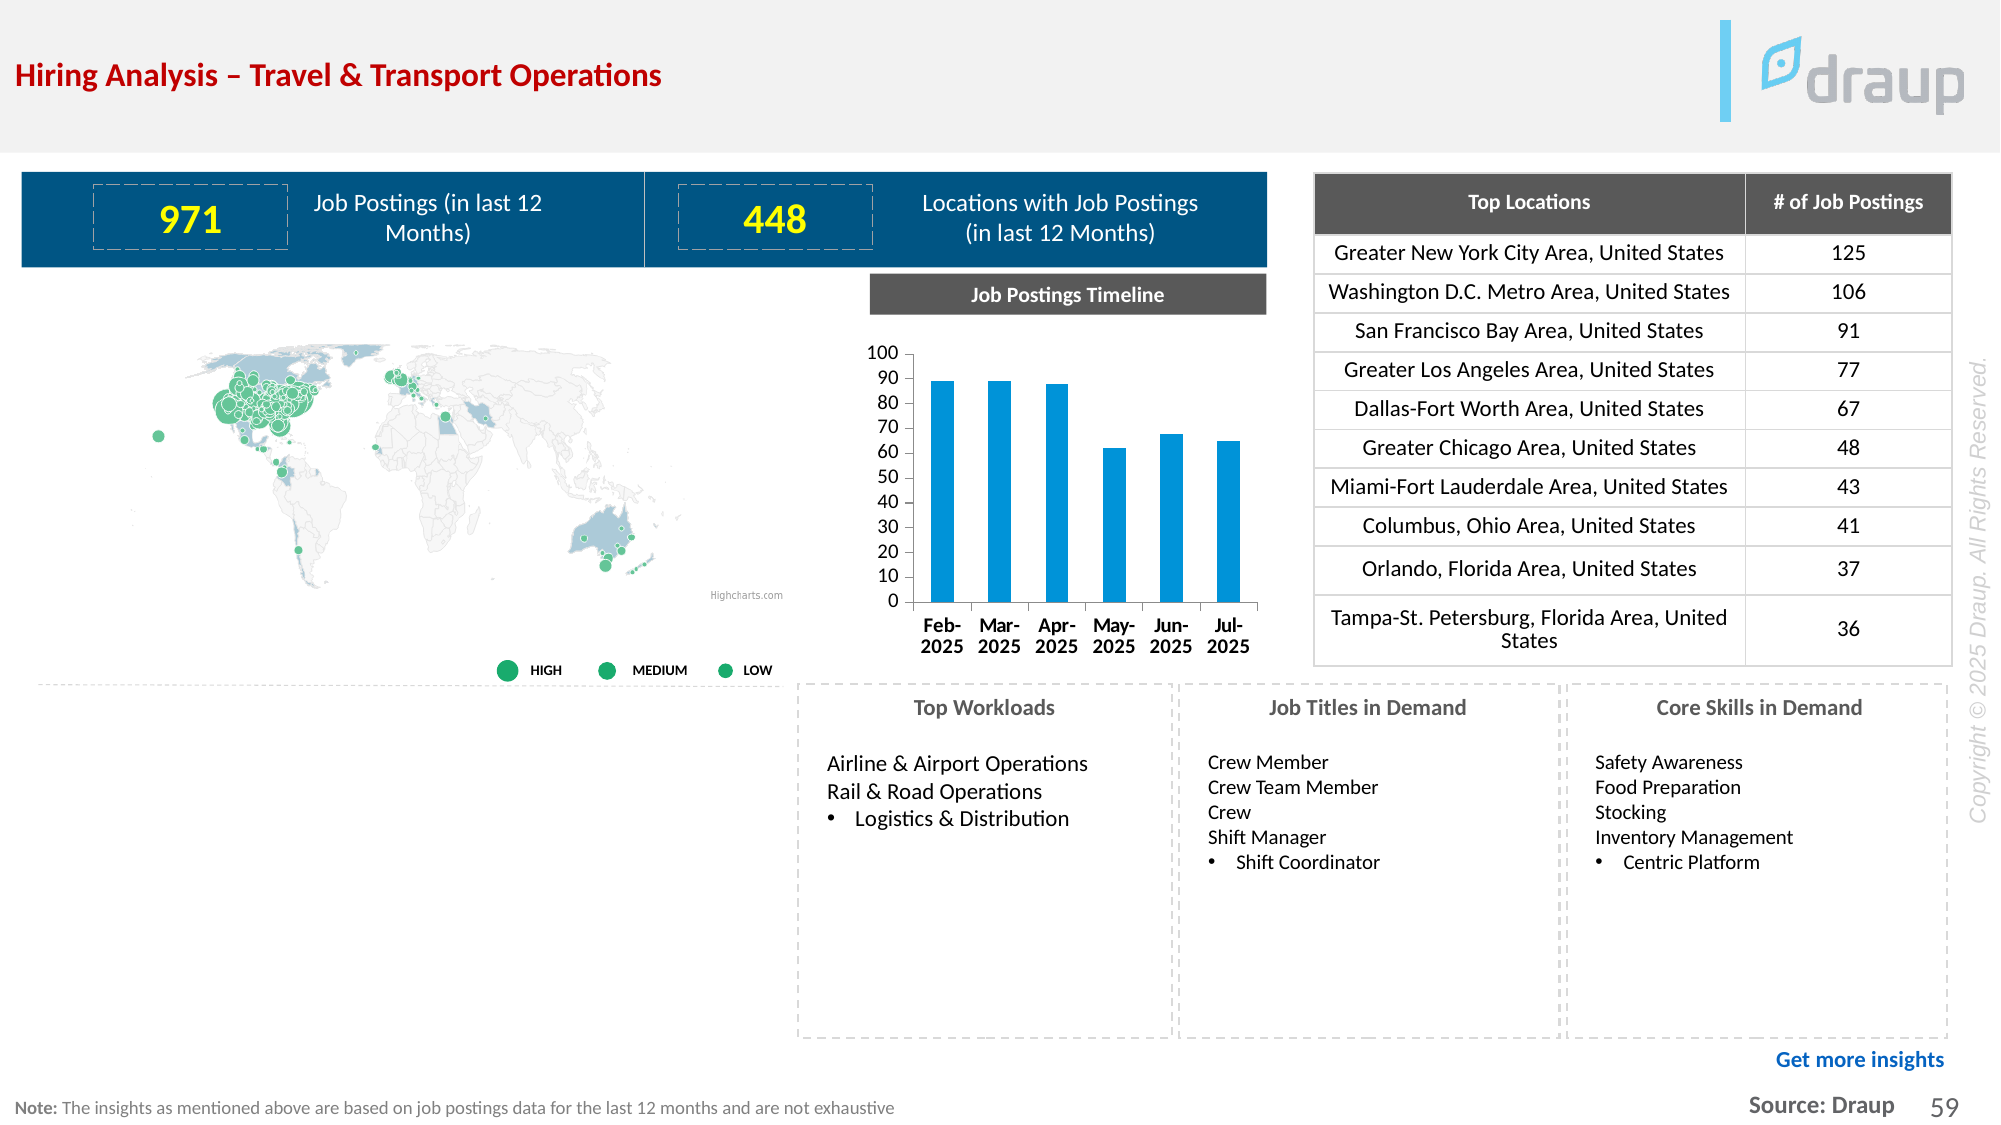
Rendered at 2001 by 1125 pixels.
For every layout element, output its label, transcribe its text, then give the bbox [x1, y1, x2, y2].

text_box [645, 171, 1268, 268]
text_box Job Titles in Demand [1254, 685, 1485, 728]
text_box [496, 653, 792, 684]
table_cell Dallas-Fort Worth Area, United States [1315, 391, 1745, 429]
text_box [797, 683, 1173, 1039]
text_box [1178, 683, 1561, 1039]
chart [857, 337, 1266, 665]
text_box 448 [678, 184, 873, 250]
text_box Core Skills in Demand [1642, 685, 1884, 728]
table_cell San Francisco Bay Area, United States [1315, 314, 1745, 351]
table_cell 41 [1746, 508, 1951, 545]
text_box Crew Member Crew Team Member Crew Shift Manager Shift Coordinator [1193, 741, 1549, 882]
table_cell Greater New York City Area, United States [1315, 236, 1745, 273]
table_cell 37 [1746, 547, 1951, 594]
table_cell 106 [1746, 275, 1951, 312]
table_cell 36 [1746, 596, 1951, 665]
text_box Get more insights [1761, 1036, 1963, 1079]
table_cell 67 [1746, 391, 1951, 429]
text_box [1566, 683, 1948, 1039]
table_cell Tampa-St. Petersburg, Florida Area, United States [1315, 596, 1745, 665]
text_box Airline & Airport Operations Rail & Road Operations Logistics & Distribution [812, 741, 1166, 839]
table_cell 48 [1746, 430, 1951, 467]
text_box Hiring Analysis – Travel & Transport Operations [0, 9, 1645, 143]
table_cell Miami-Fort Lauderdale Area, United States [1315, 469, 1745, 506]
text_box Locations with Job Postings (in last 12 Months) [892, 179, 1230, 255]
table_cell Columbus, Ohio Area, United States [1315, 508, 1745, 545]
picture [22, 334, 792, 603]
table_cell 43 [1746, 469, 1951, 506]
table_cell Washington D.C. Metro Area, United States [1315, 275, 1745, 312]
table_header Top Locations [1315, 174, 1745, 234]
text_box [21, 279, 792, 658]
table_cell Orlando, Florida Area, United States [1315, 547, 1745, 594]
table_cell 91 [1746, 314, 1951, 351]
table_header # of Job Postings [1746, 174, 1951, 234]
table_cell 125 [1746, 236, 1951, 273]
text_box Safety Awareness Food Preparation Stocking Inventory Management Centric Platform [1580, 741, 1936, 882]
text_box [21, 171, 644, 268]
table_cell Greater Chicago Area, United States [1315, 430, 1745, 467]
table_cell Greater Los Angeles Area, United States [1315, 353, 1745, 390]
text_box Note: The insights as mentioned above are based on job postings data for the last 12 months and are not exhaustive [0, 1088, 1080, 1125]
text_box Job Postings (in last 12 Months) [259, 179, 597, 255]
text_box 971 [93, 184, 259, 250]
table_cell 77 [1746, 353, 1951, 390]
text_box Job Postings Timeline [869, 273, 1267, 315]
